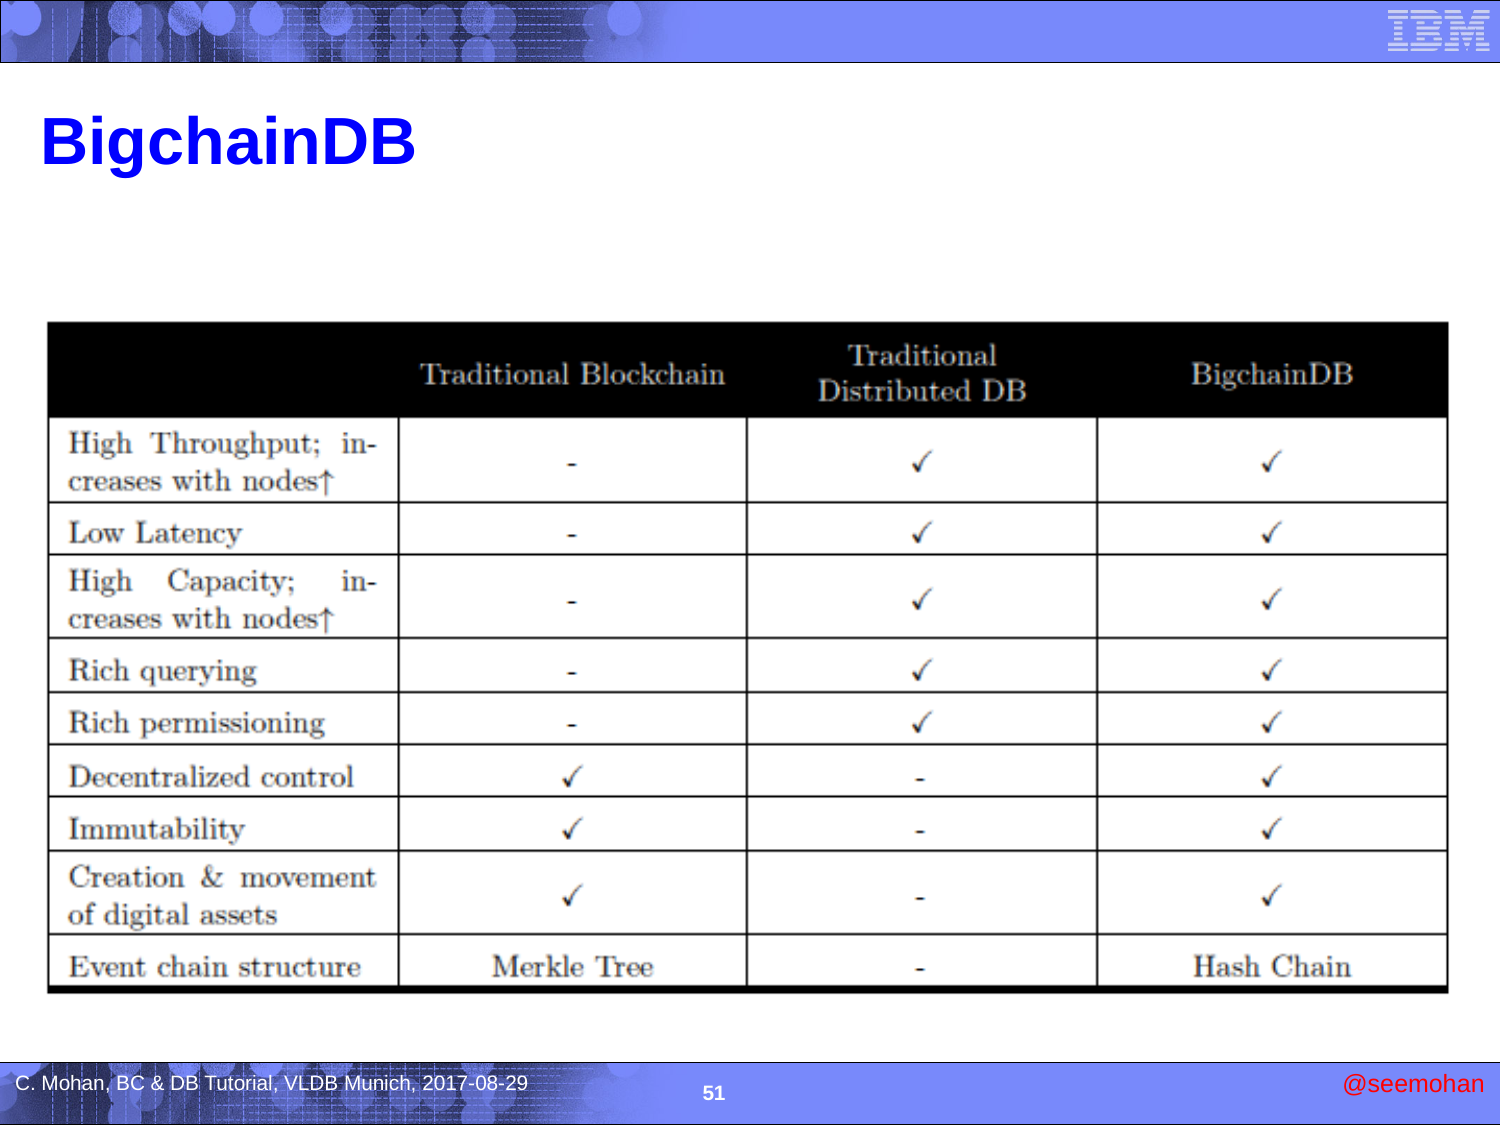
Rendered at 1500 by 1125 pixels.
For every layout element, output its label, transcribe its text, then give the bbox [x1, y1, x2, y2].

title BigchainDB [25, 99, 1378, 182]
picture [27, 312, 1472, 1015]
picture [0, 1063, 1500, 1124]
slide_number 51 [687, 1072, 853, 1125]
picture [1, 1, 1500, 62]
